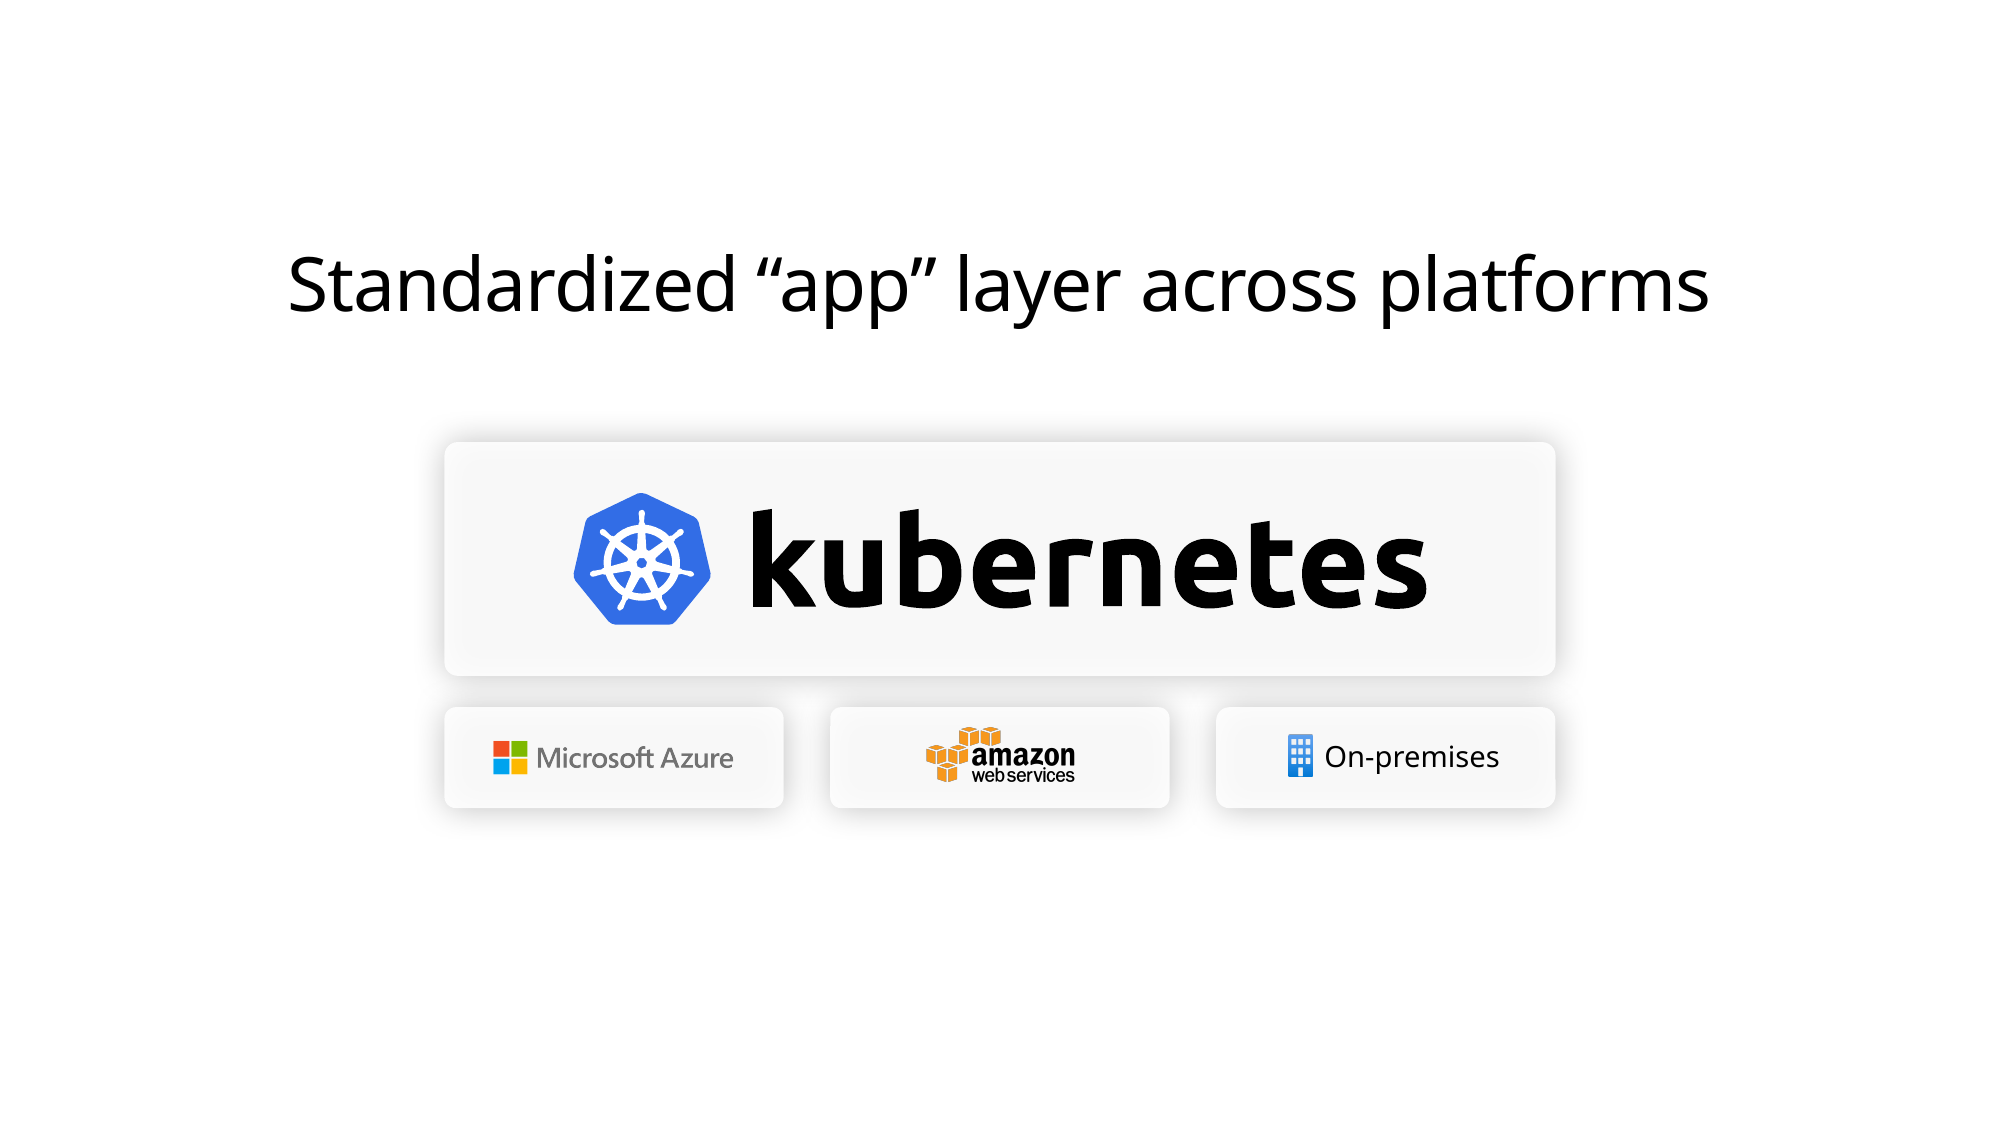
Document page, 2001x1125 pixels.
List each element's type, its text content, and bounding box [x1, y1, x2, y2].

text_box [824, 540, 882, 608]
text_box [443, 706, 785, 809]
text_box [829, 706, 1171, 809]
picture [924, 721, 1076, 789]
text_box [1174, 538, 1237, 609]
text_box [1302, 538, 1365, 609]
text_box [573, 492, 711, 625]
text_box [1215, 706, 1557, 809]
text_box [1374, 538, 1427, 609]
text_box [899, 508, 962, 609]
text_box [443, 441, 1557, 677]
text_box [1103, 538, 1161, 607]
text_box [1049, 538, 1093, 607]
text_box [1278, 733, 1498, 779]
text_box [1250, 520, 1296, 608]
title Standardized “app” layer across platforms [96, 236, 1904, 328]
picture [491, 738, 737, 777]
text_box [753, 508, 817, 607]
text_box [972, 538, 1036, 609]
